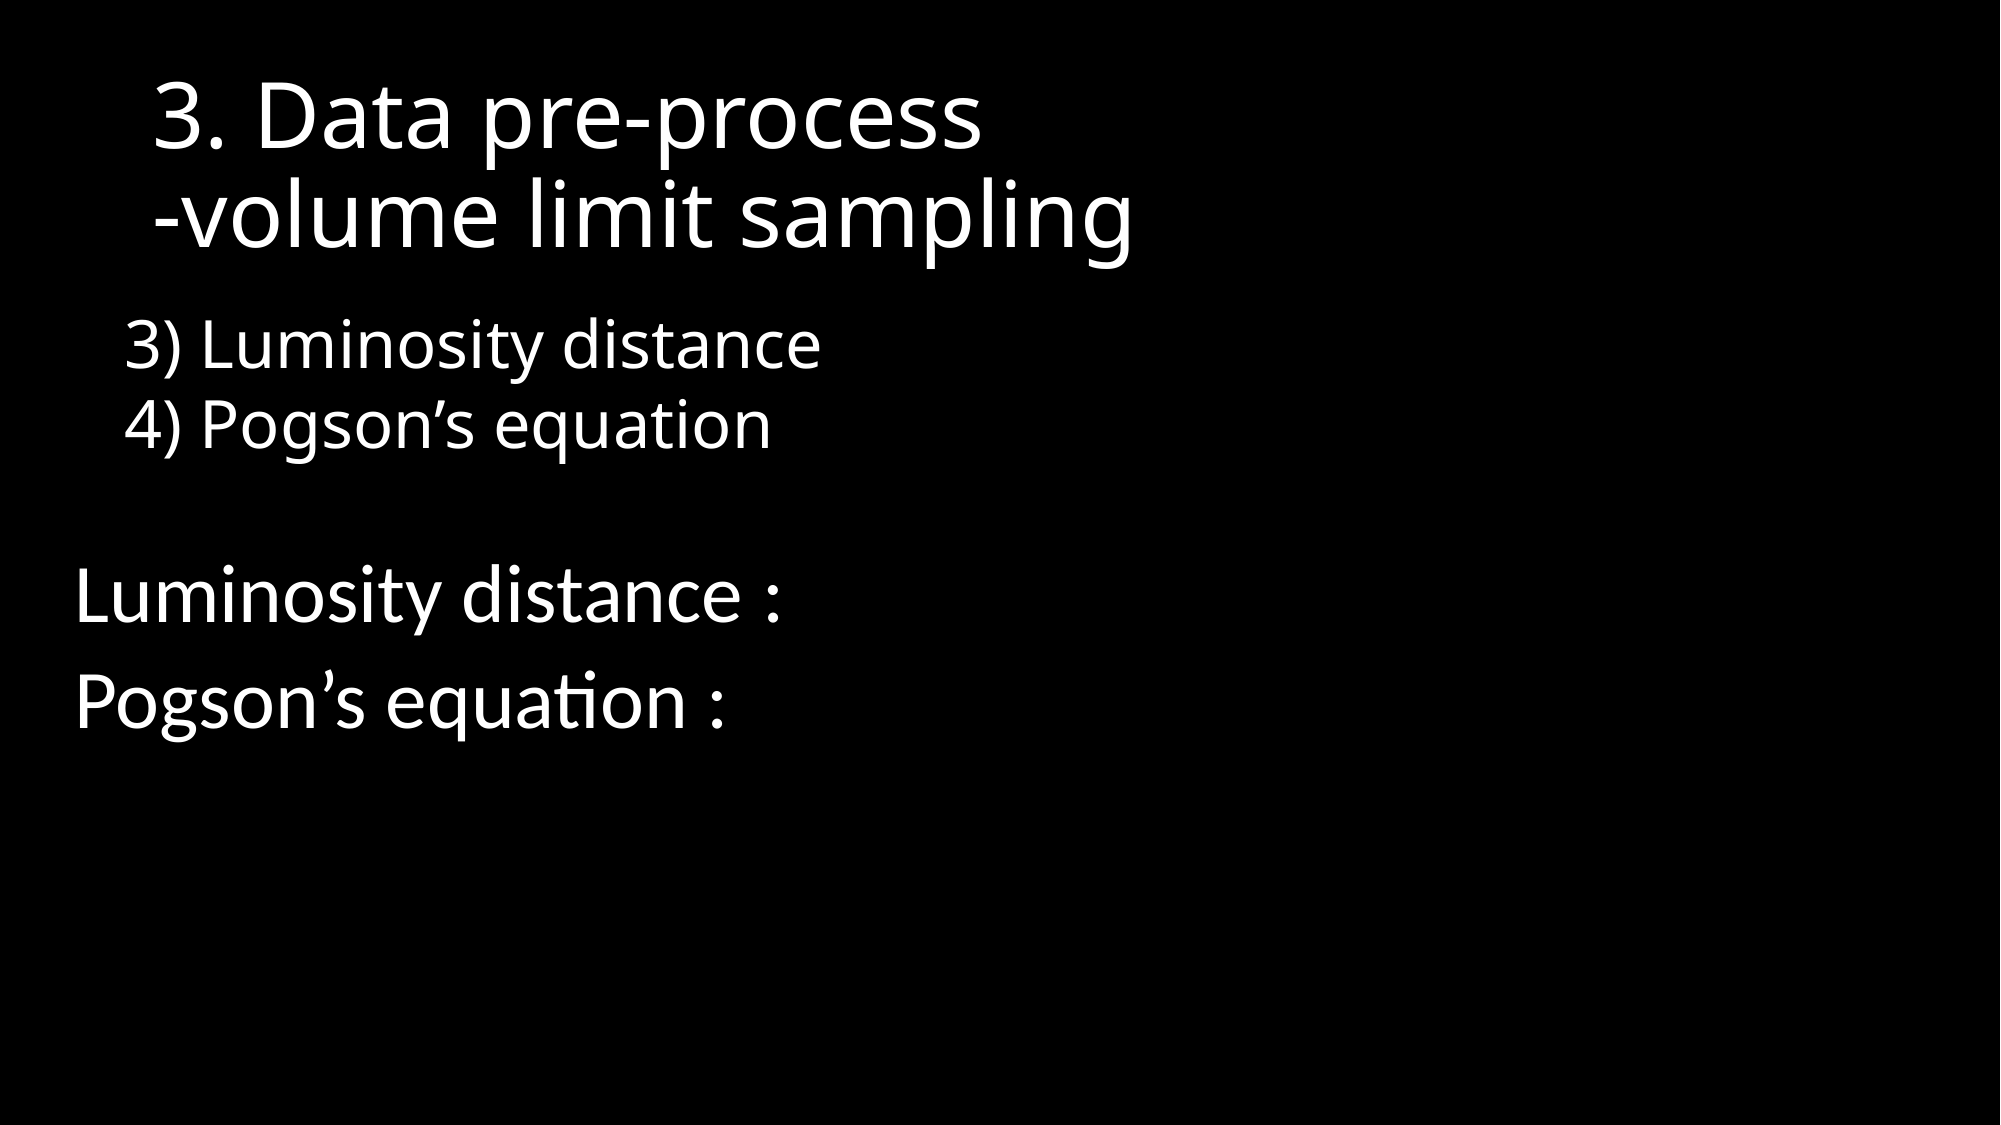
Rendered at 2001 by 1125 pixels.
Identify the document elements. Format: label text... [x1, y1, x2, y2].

title 3. Data pre-process -volume limit sampling [137, 59, 1863, 278]
text_box 3) Luminosity distance 4) Pogson’s equation [109, 294, 1306, 470]
